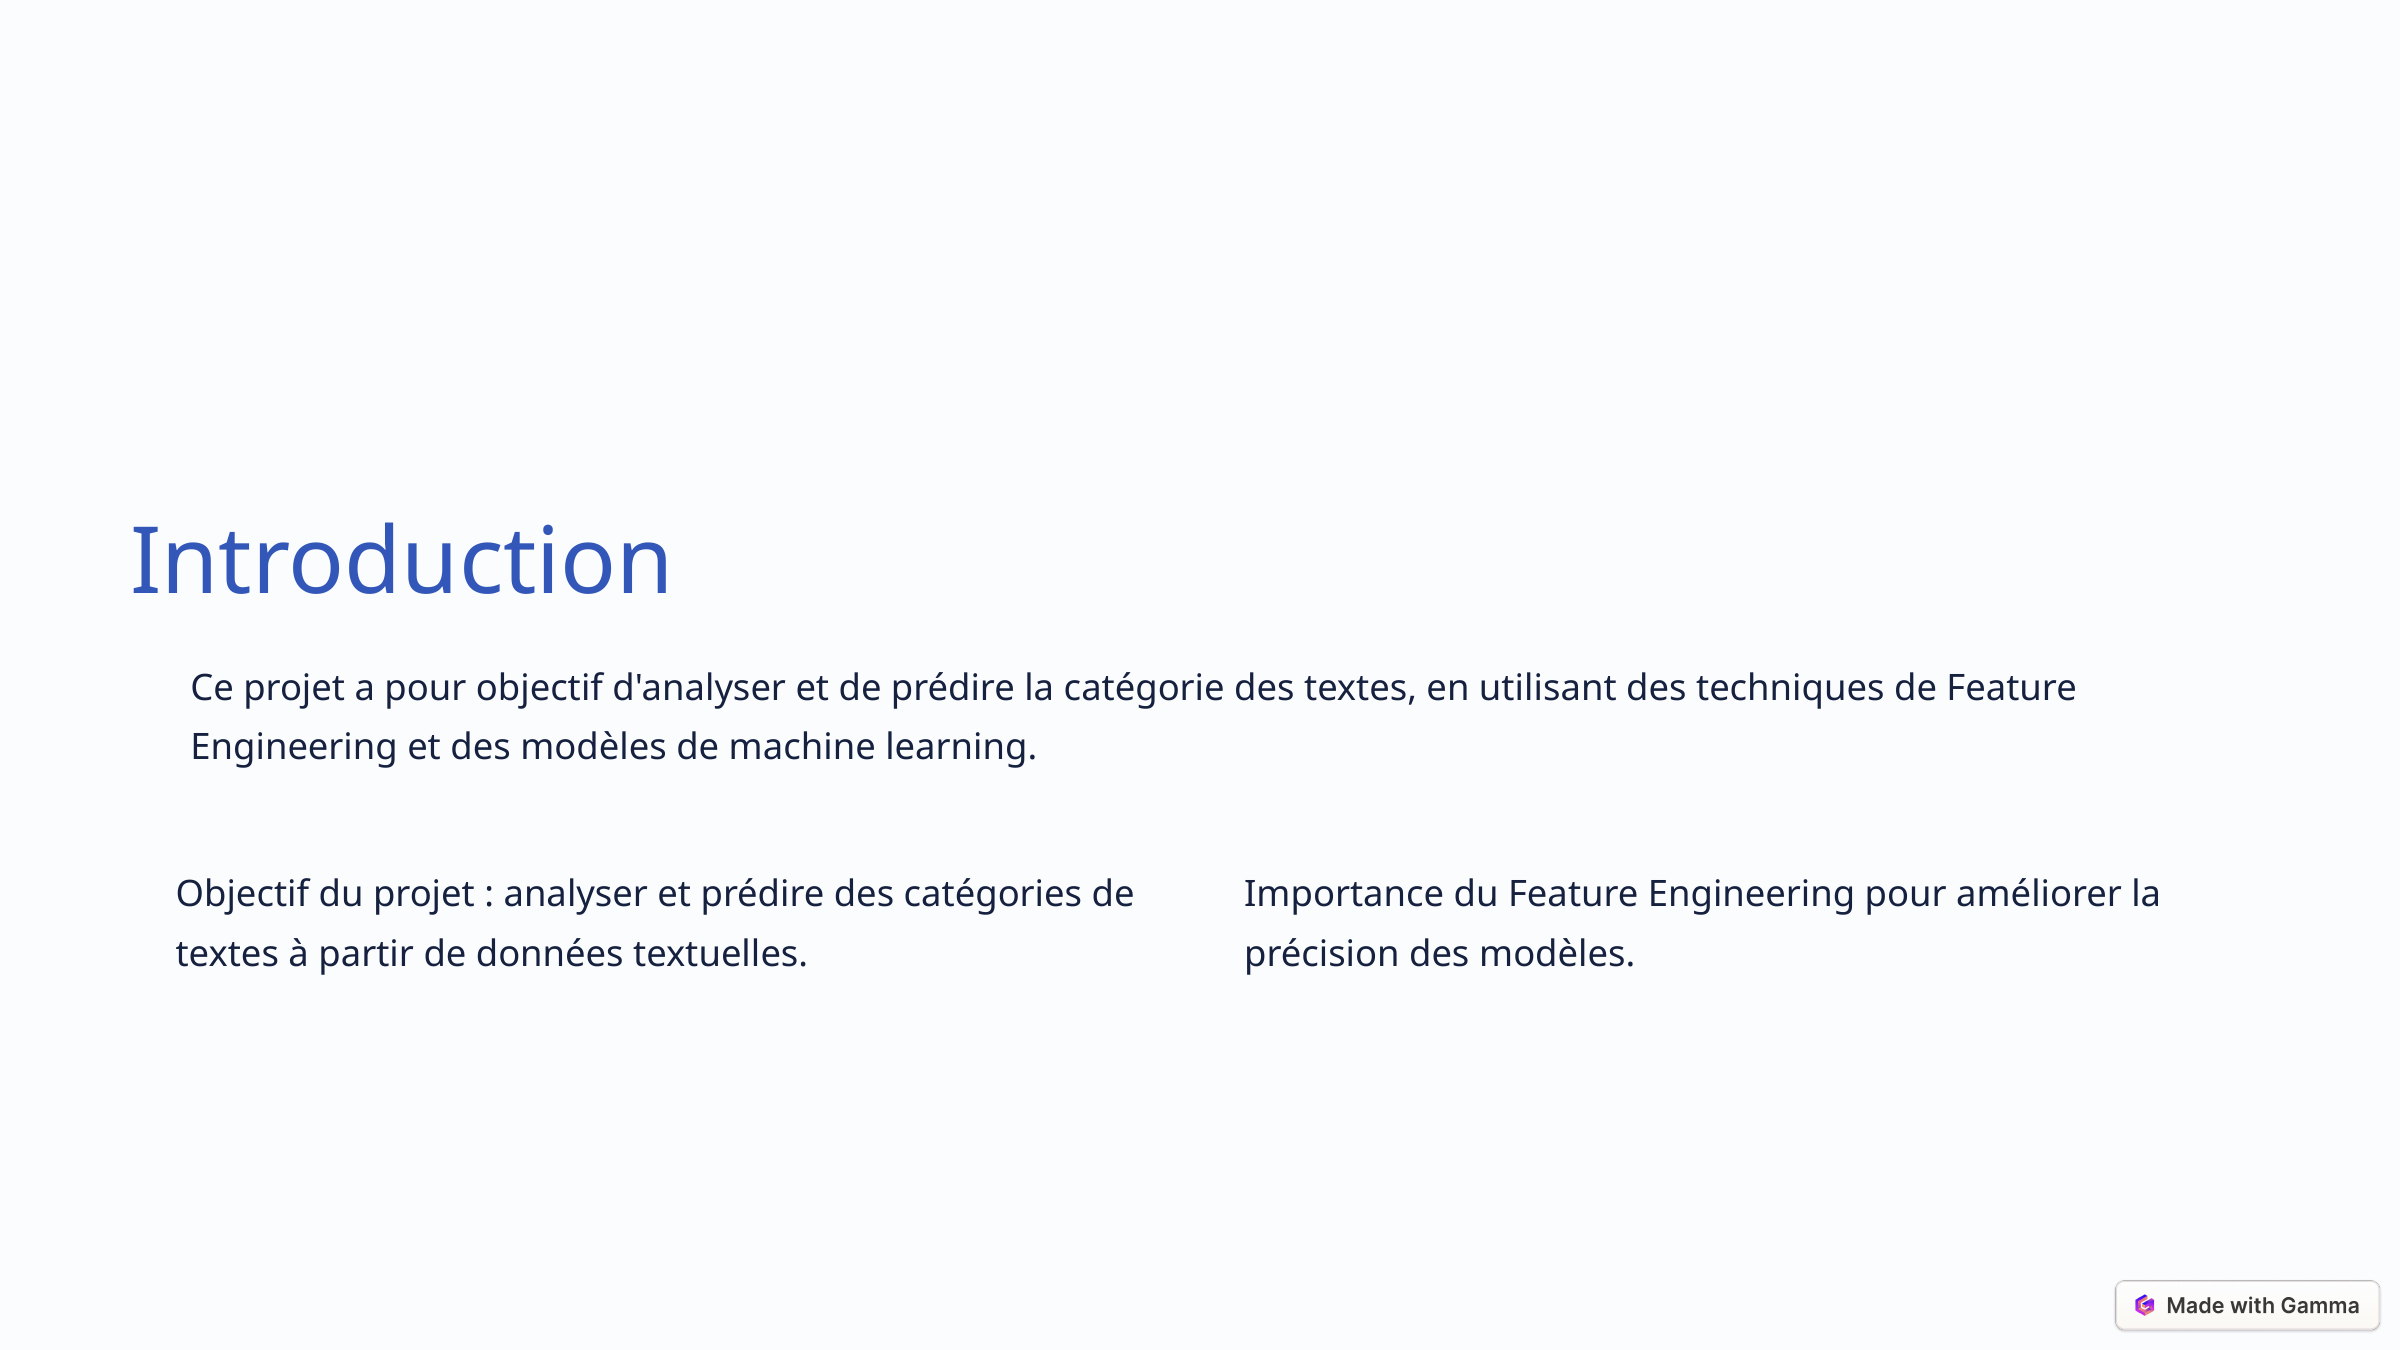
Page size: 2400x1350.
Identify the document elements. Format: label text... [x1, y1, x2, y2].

picture [2106, 1271, 2389, 1339]
text_box Introduction [130, 495, 1061, 613]
text_box Ce projet a pour objectif d'analyser et de prédire la catégorie des textes, en utilisant des techniques de Feature Engineering et des modèles de machine learning. [190, 648, 2269, 827]
text_box Objectif du projet : analyser et prédire des catégories de textes à partir de données textuelles. [175, 854, 1200, 974]
text_box Importance du Feature Engineering pour améliorer la précision des modèles. [1244, 854, 2269, 974]
